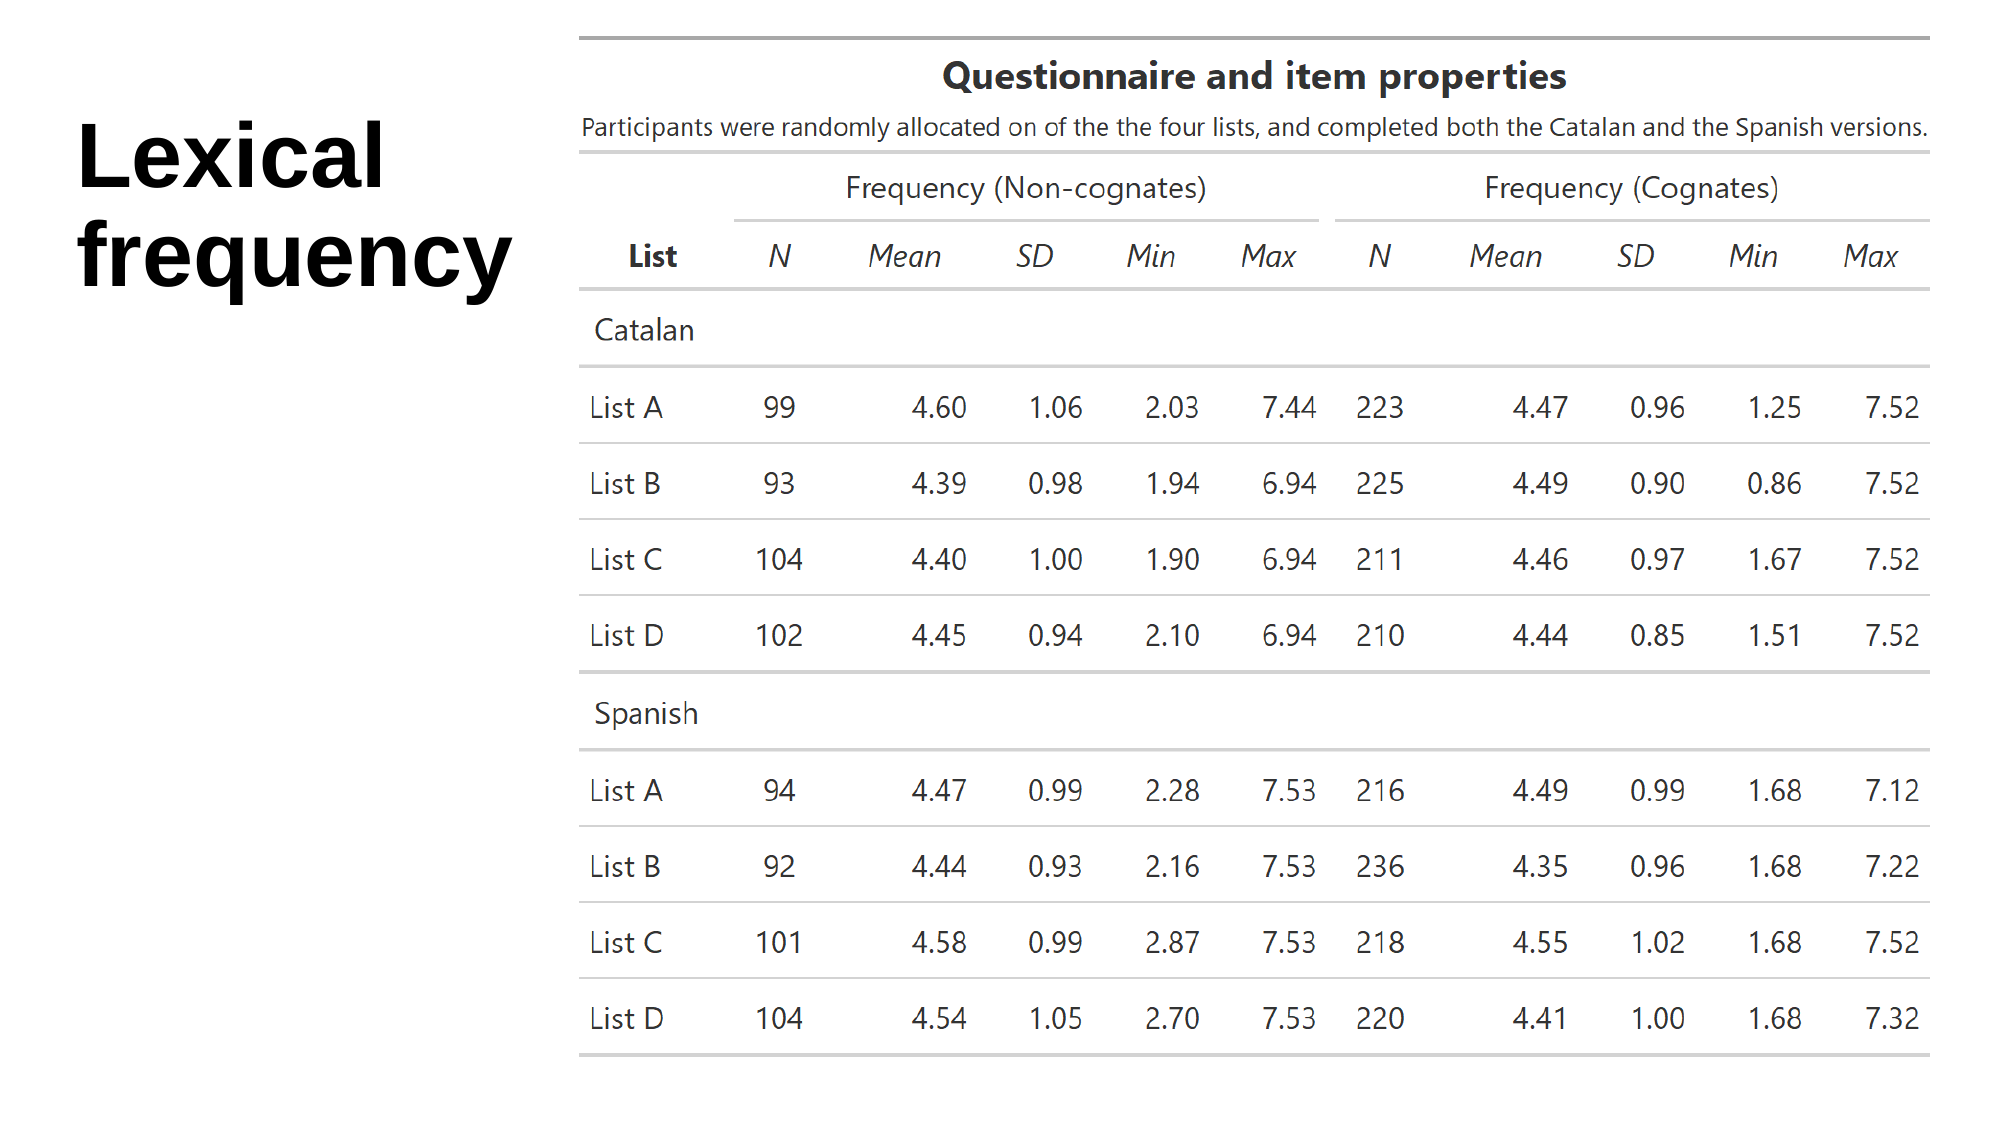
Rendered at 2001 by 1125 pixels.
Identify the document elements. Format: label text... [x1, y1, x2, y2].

title Lexical frequency [61, 98, 569, 317]
picture [569, 26, 1939, 1066]
